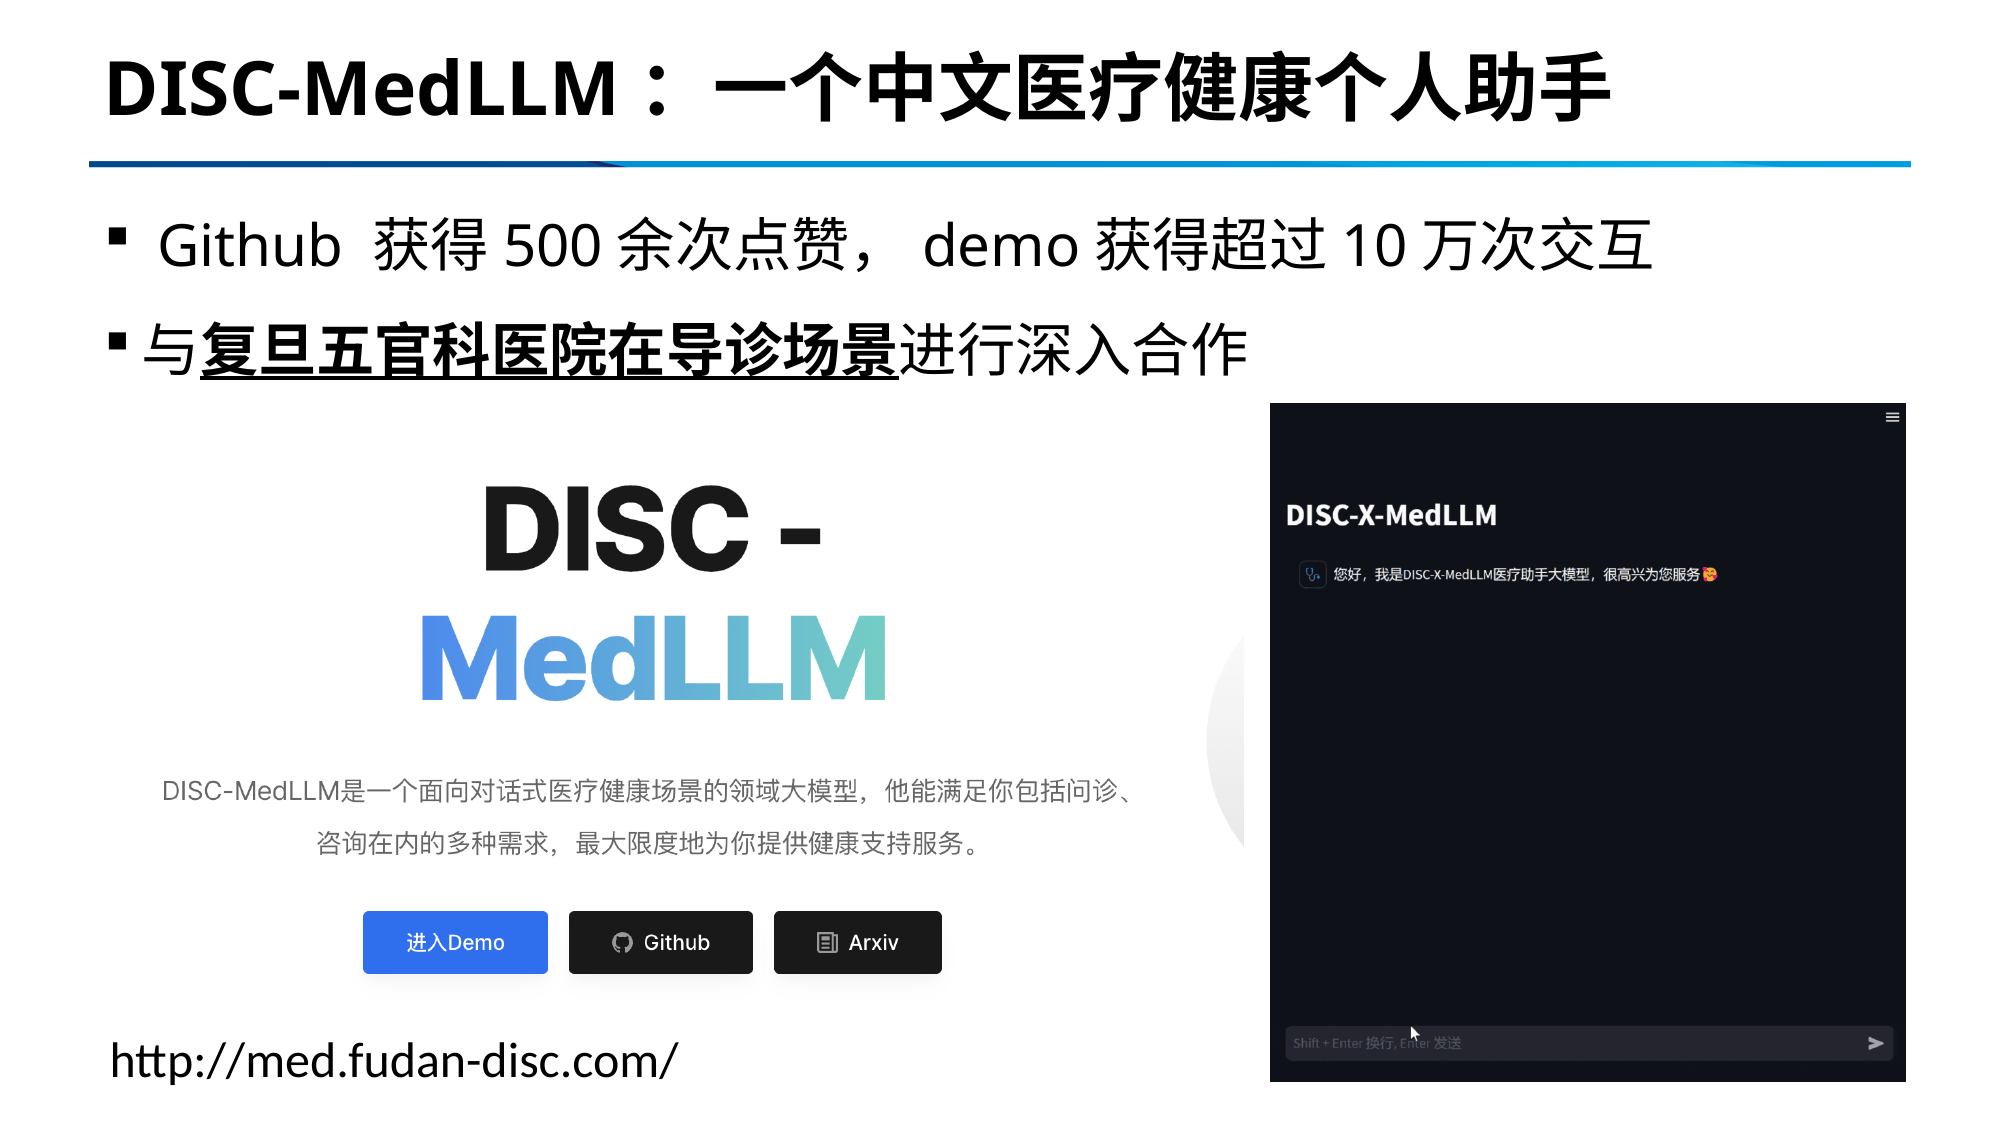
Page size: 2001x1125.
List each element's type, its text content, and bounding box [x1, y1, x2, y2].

text_box http://med.fudan-disc.com/ [94, 1020, 1123, 1096]
picture [1270, 403, 1906, 1082]
picture [89, 150, 1911, 165]
picture [80, 402, 1244, 1005]
text_box Github 获得500余次点赞，demo获得超过10万次交互 与复旦五官科医院在导诊场景进行深入合作 [89, 165, 1919, 928]
title DISC-MedLLM：一个中文医疗健康个人助手 [89, 43, 1906, 144]
